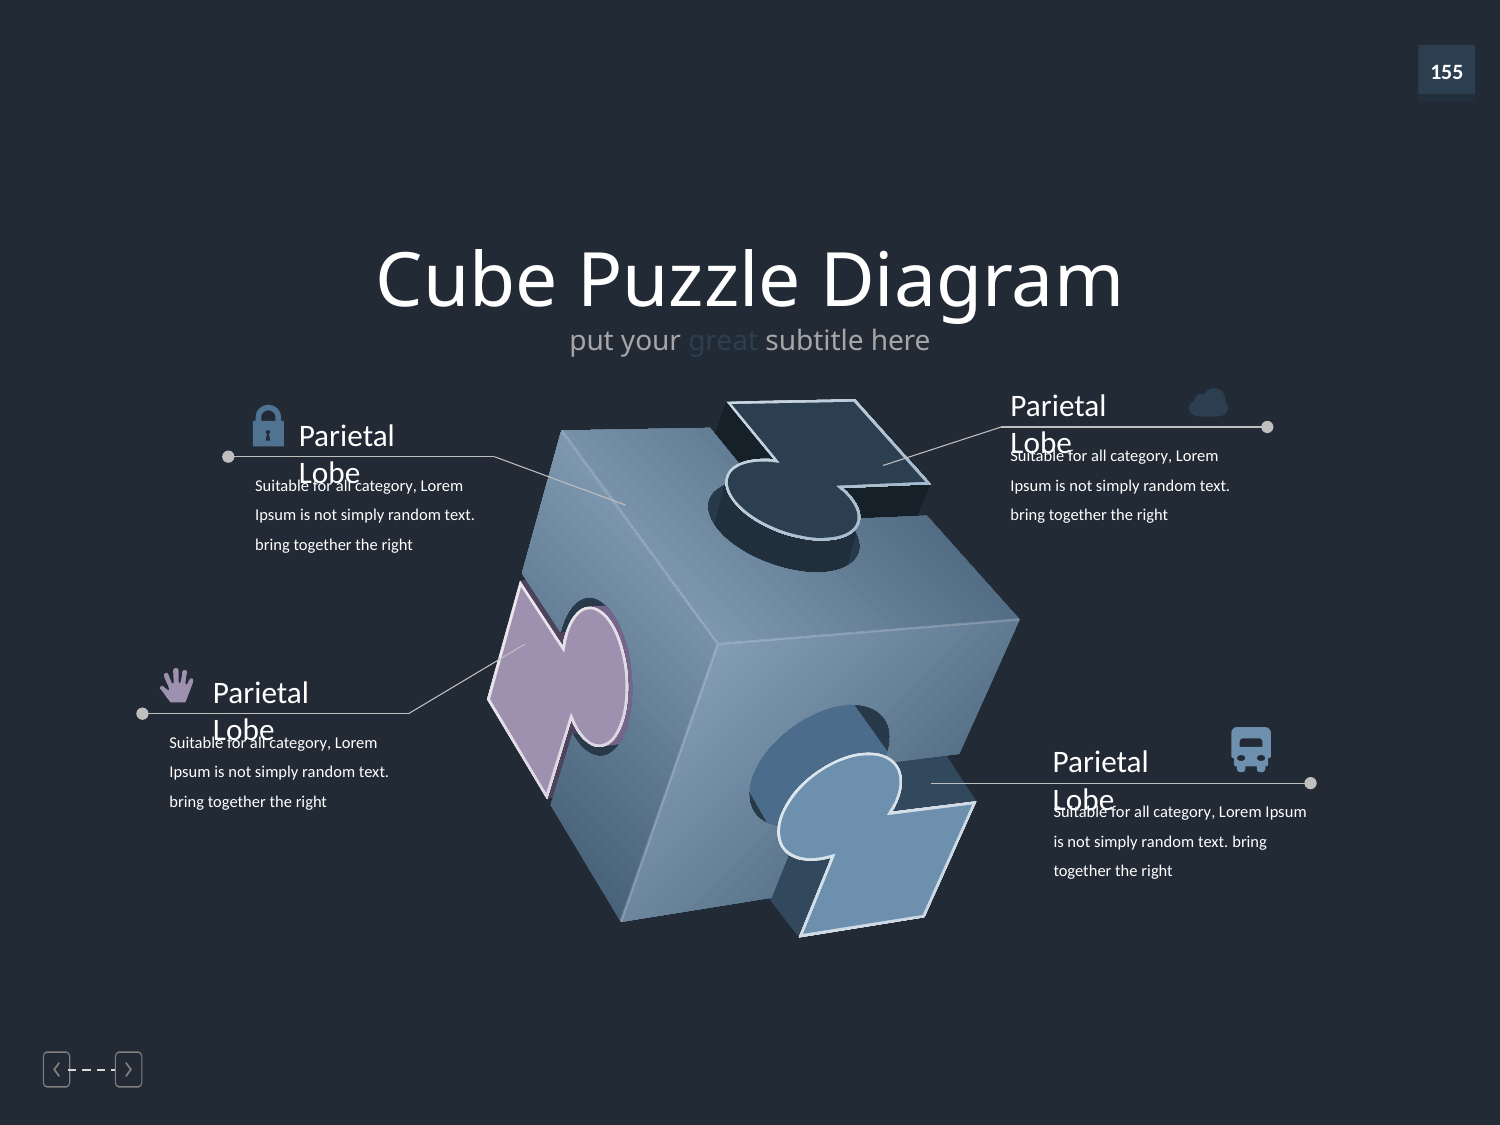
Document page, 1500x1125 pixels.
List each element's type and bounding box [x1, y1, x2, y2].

text_box [142, 377, 1324, 938]
text_box [360, 224, 1140, 364]
